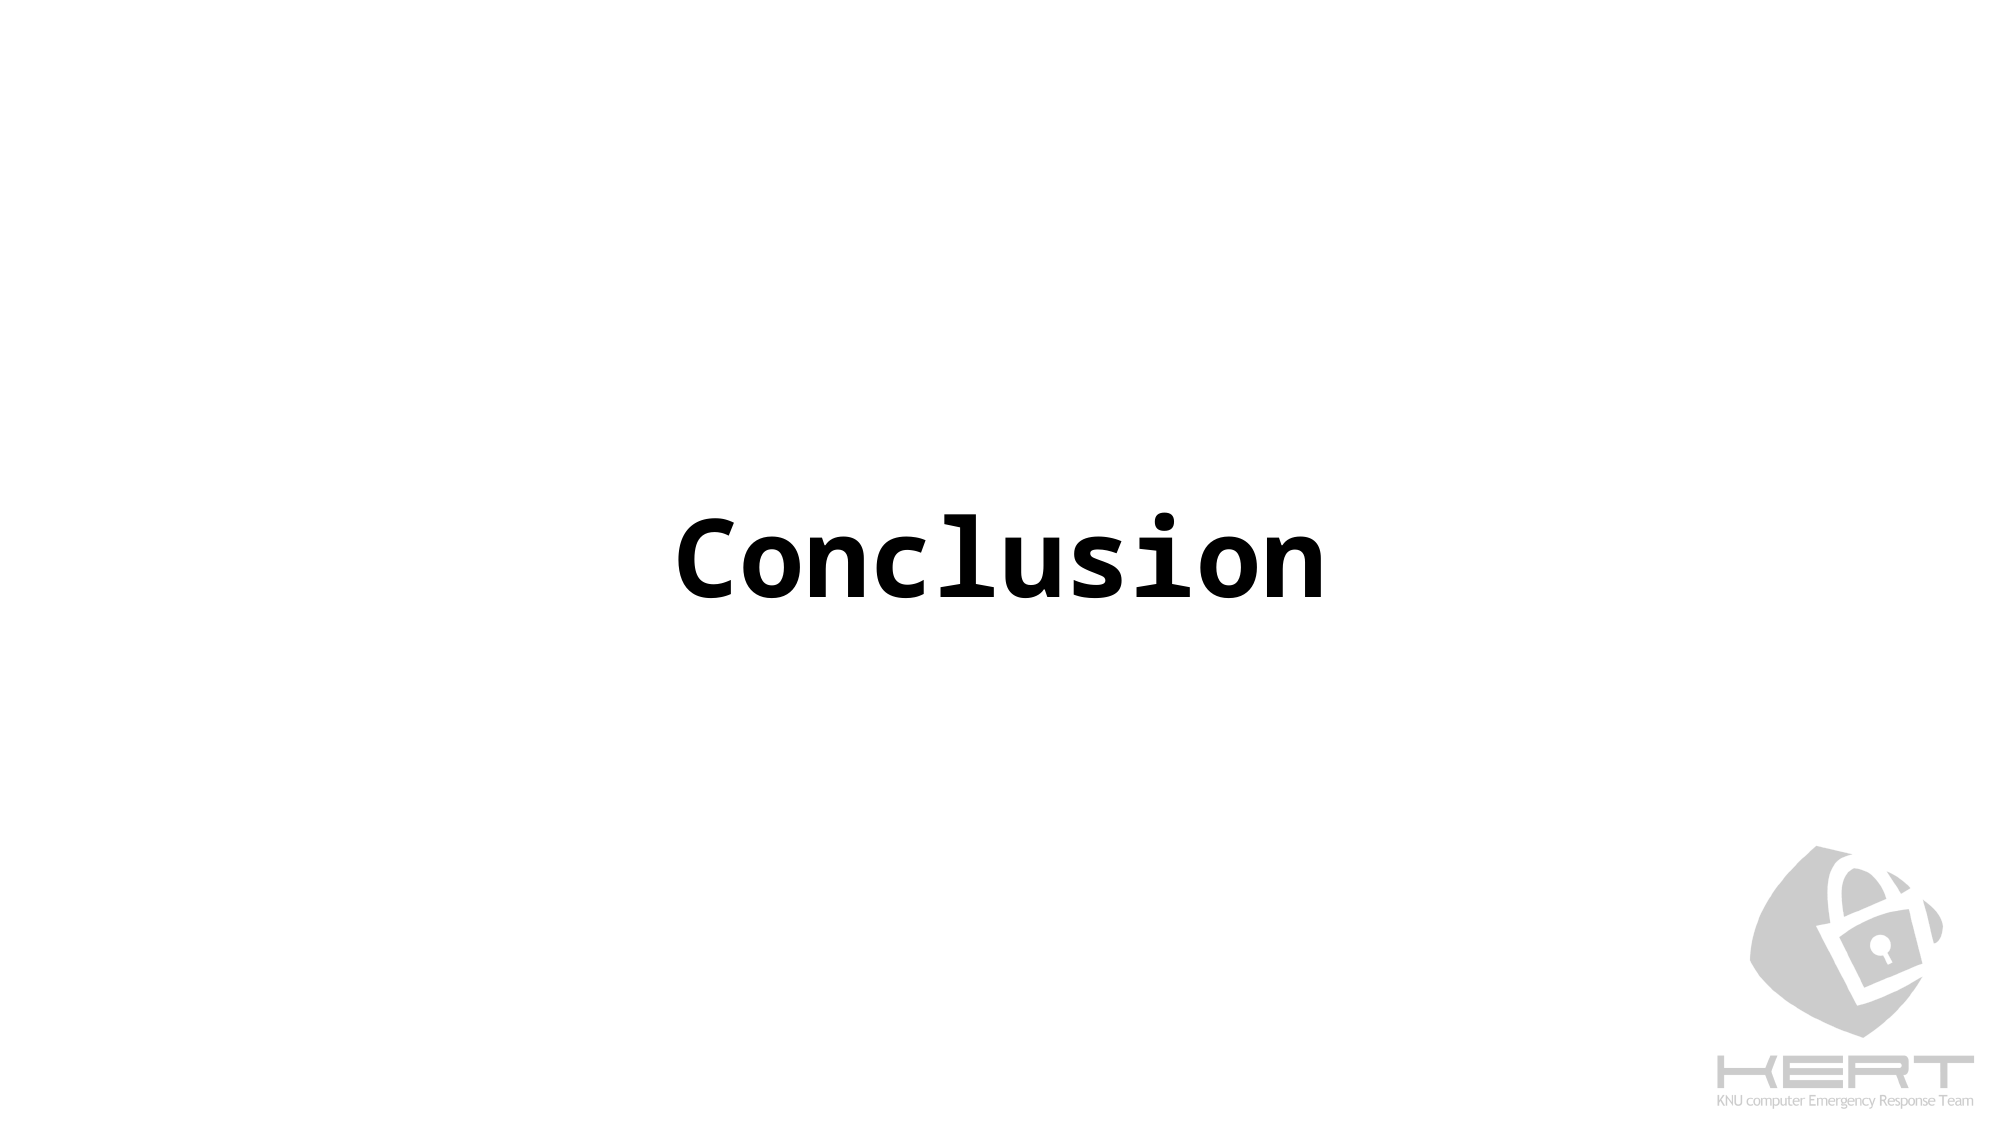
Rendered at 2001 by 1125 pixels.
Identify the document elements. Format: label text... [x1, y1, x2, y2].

title Conclusion [249, 496, 1750, 629]
picture [1682, 831, 2000, 1125]
